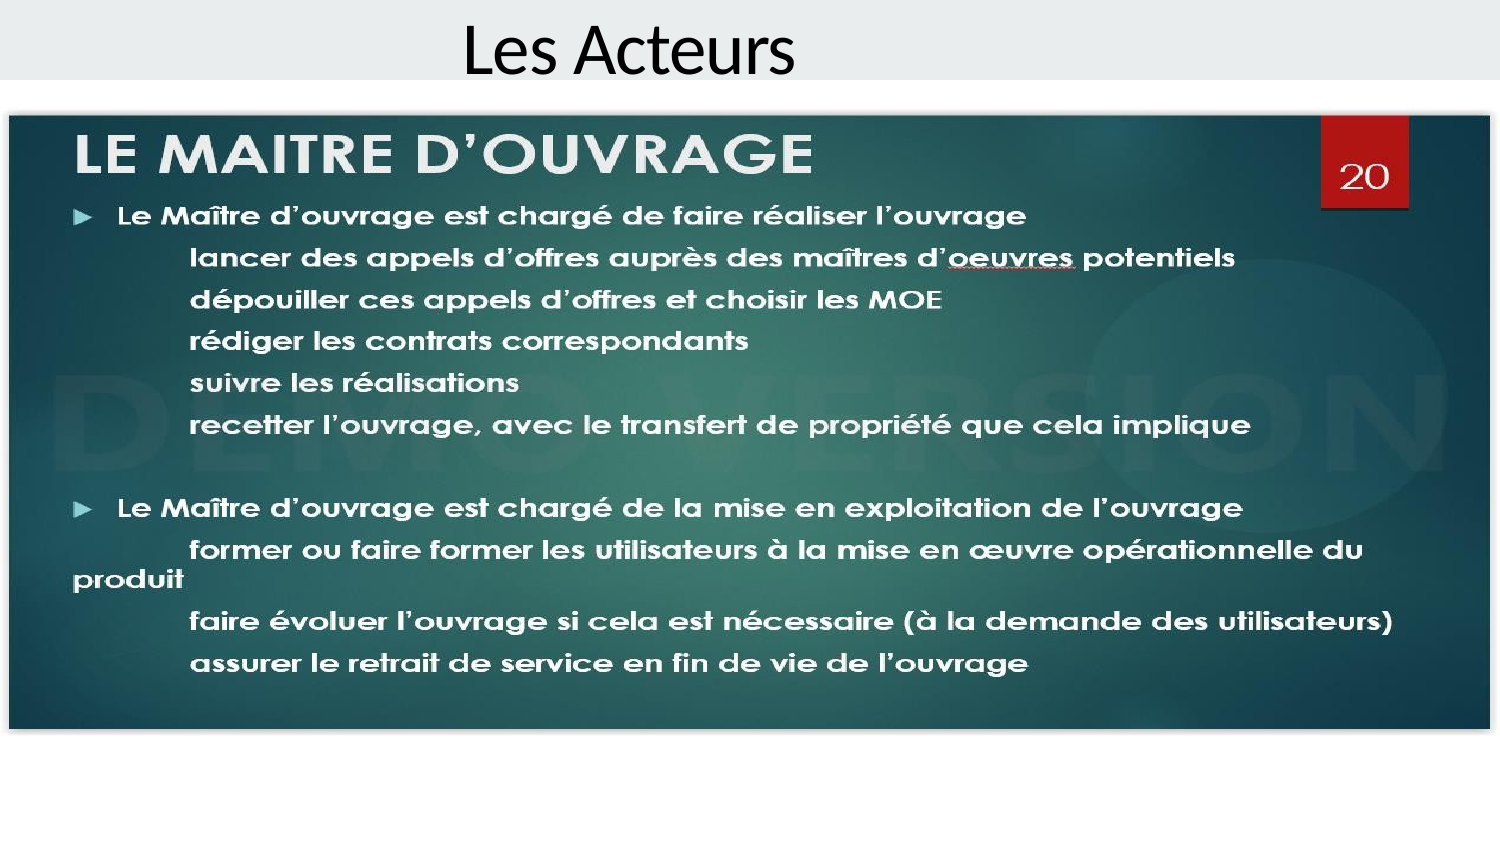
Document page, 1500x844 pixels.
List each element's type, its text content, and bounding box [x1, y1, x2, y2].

text_box Les Acteurs [462, 24, 1188, 90]
text_box [0, 107, 1500, 736]
